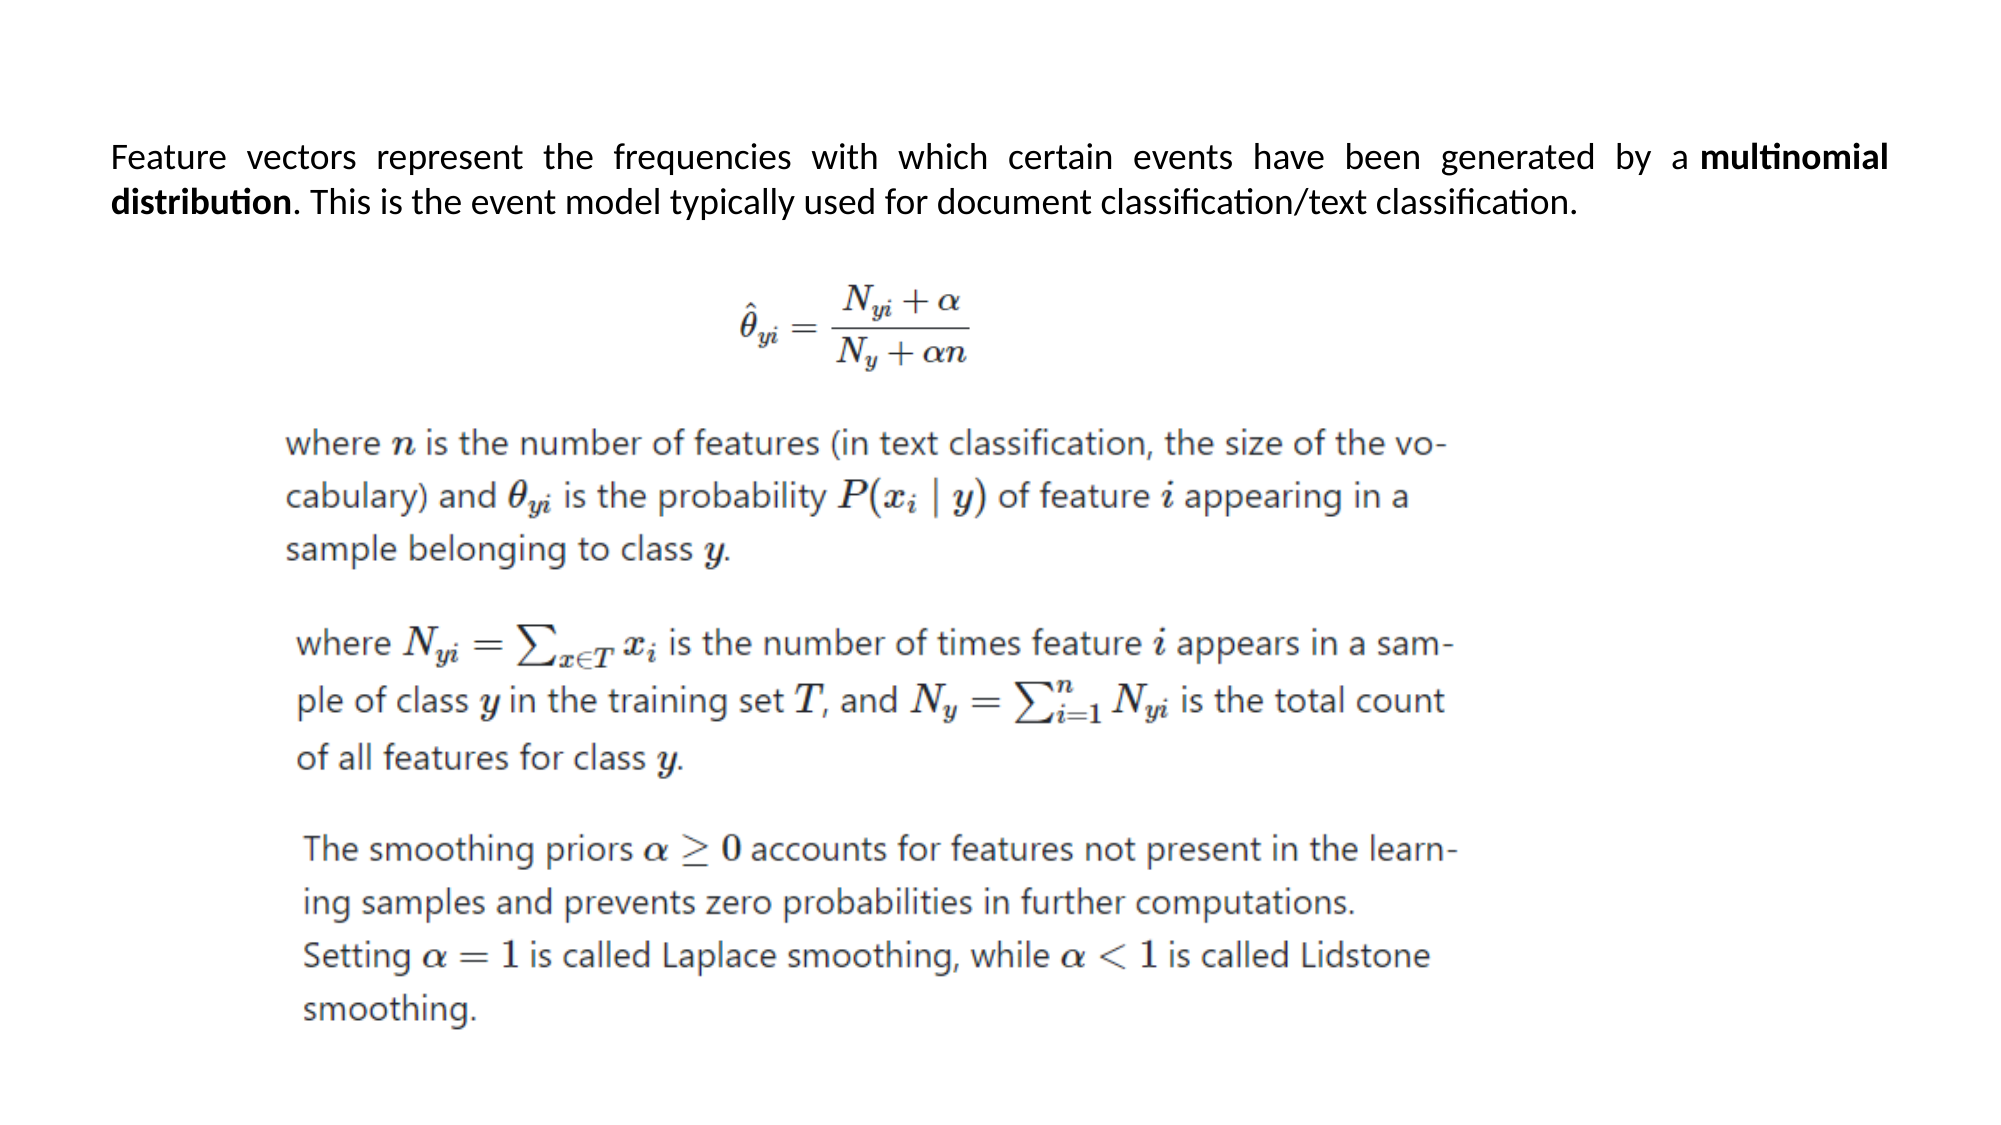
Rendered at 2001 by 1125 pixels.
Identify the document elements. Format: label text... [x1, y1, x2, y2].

picture [274, 607, 1468, 788]
picture [703, 252, 995, 394]
picture [274, 420, 1451, 583]
text_box Feature vectors represent the frequencies with which certain events have been generated by a multinomial distribution. This is the event model typically used for document classification/text classification. [96, 124, 1904, 230]
picture [274, 814, 1468, 1035]
